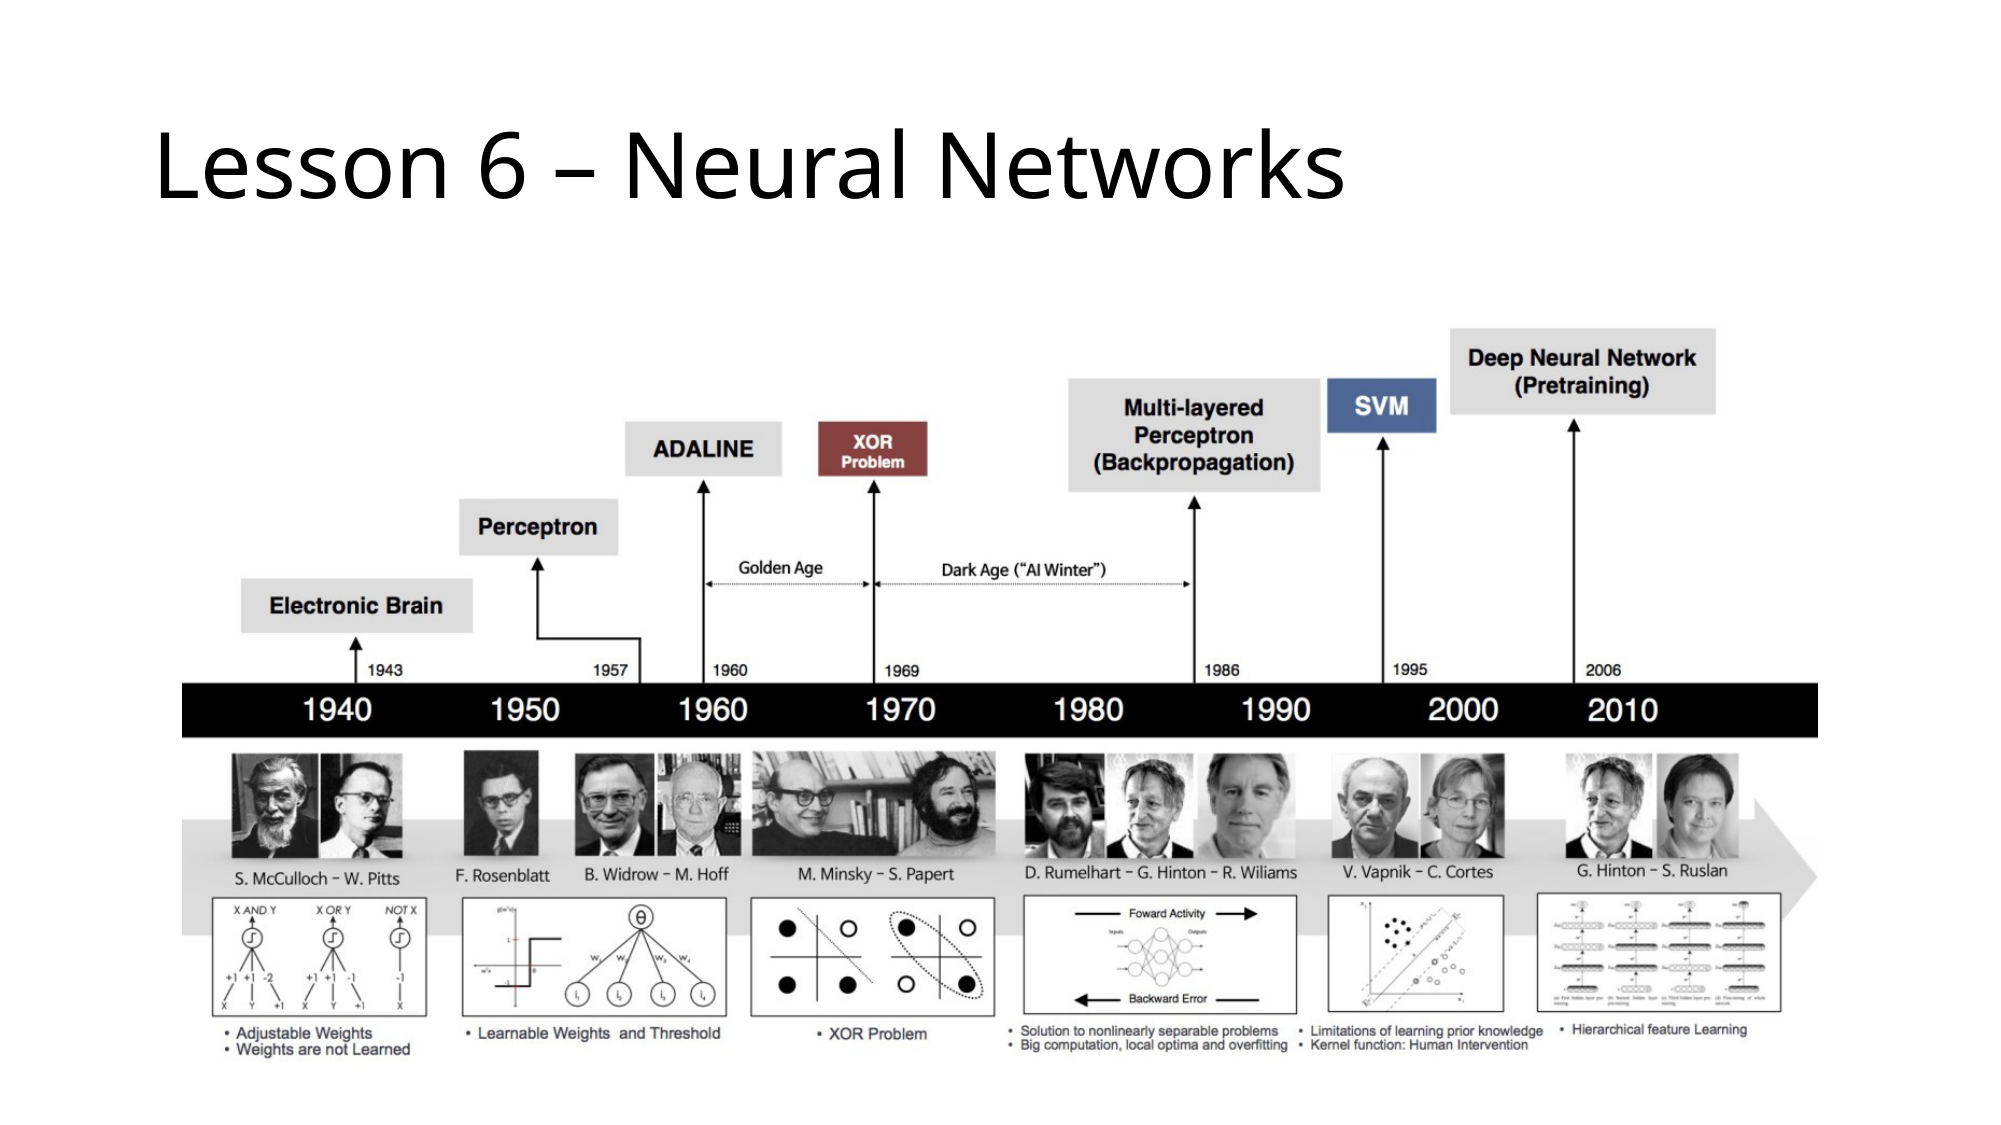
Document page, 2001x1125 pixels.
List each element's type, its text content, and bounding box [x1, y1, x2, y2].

title Lesson 6 – Neural Networks [137, 59, 1863, 278]
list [182, 312, 1818, 1081]
